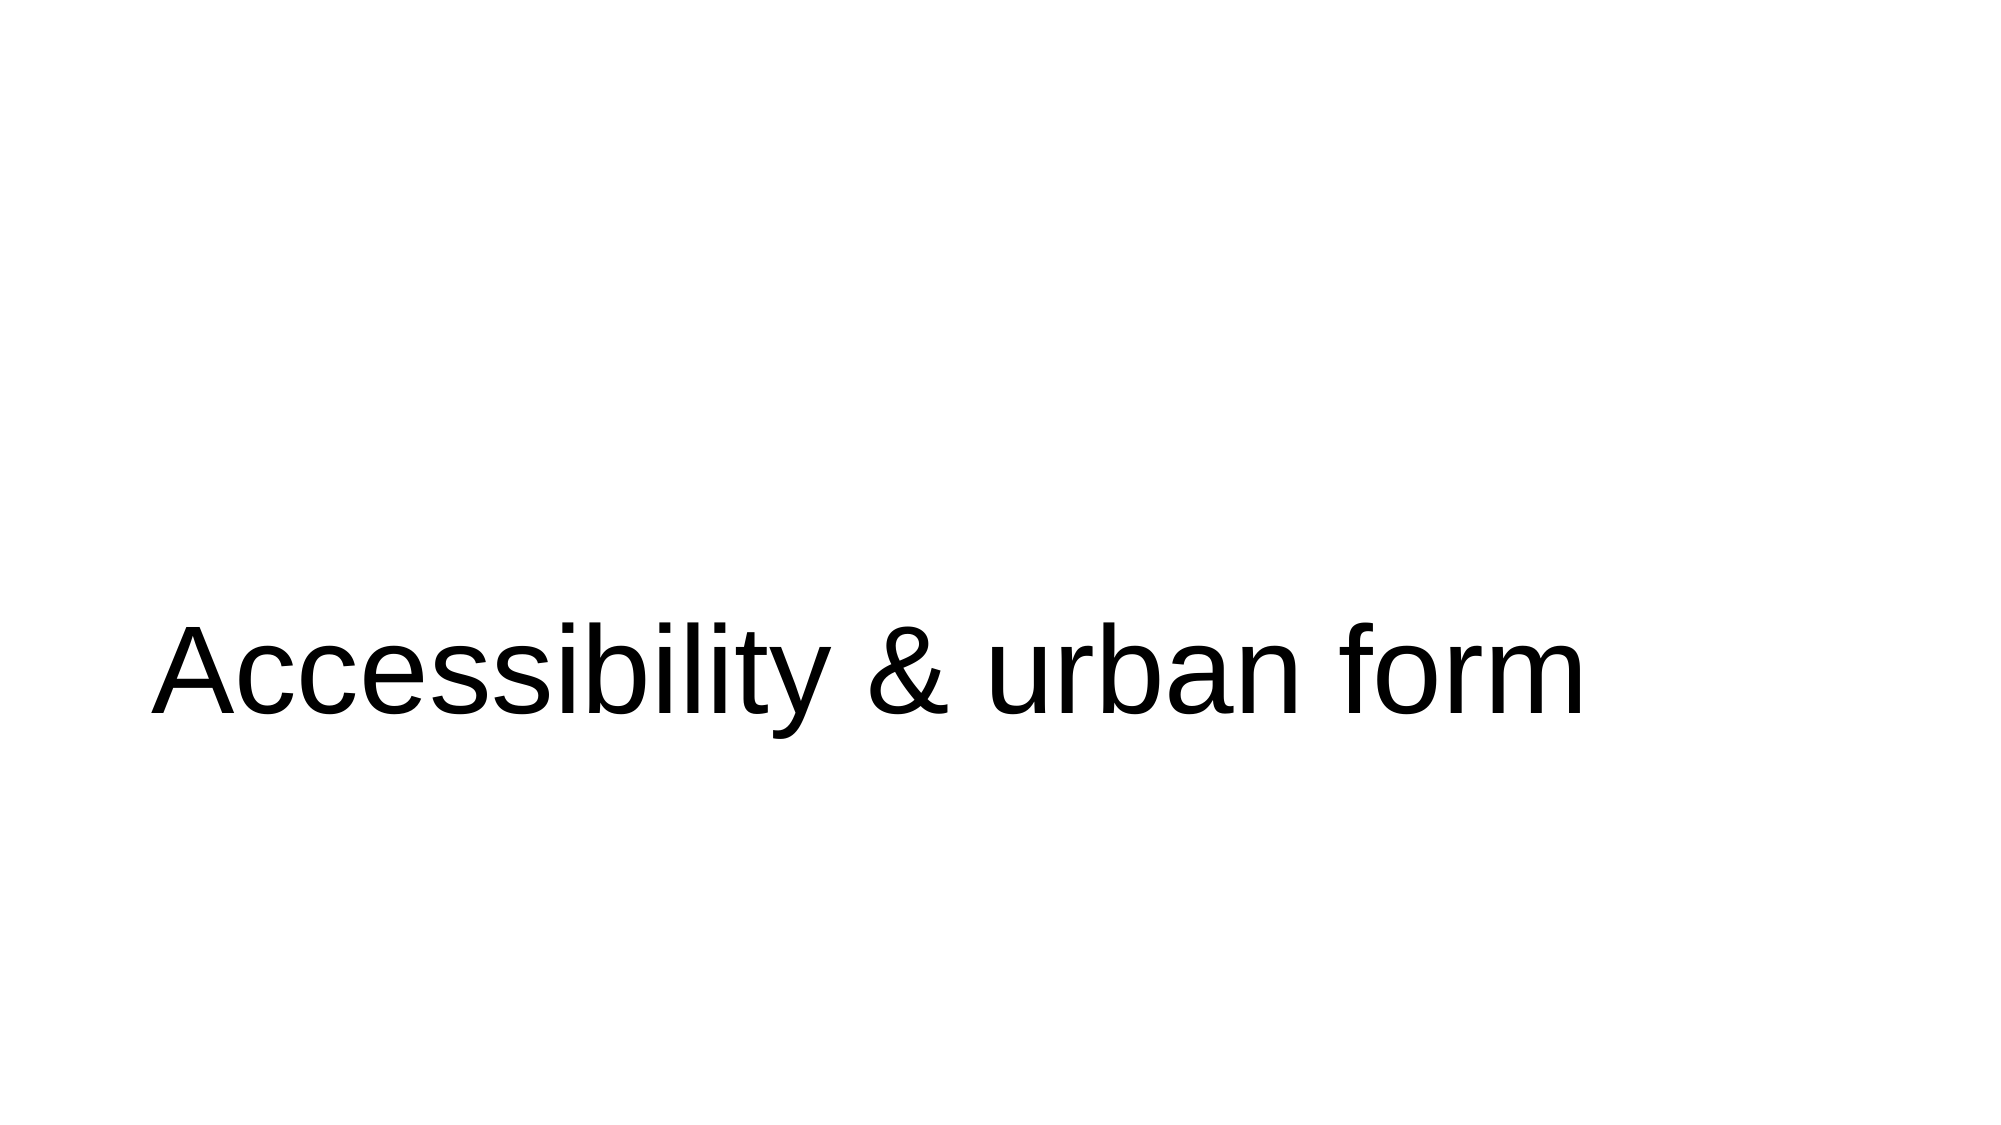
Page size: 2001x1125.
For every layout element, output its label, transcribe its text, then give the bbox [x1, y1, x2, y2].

title Accessibility & urban form [136, 280, 1862, 749]
